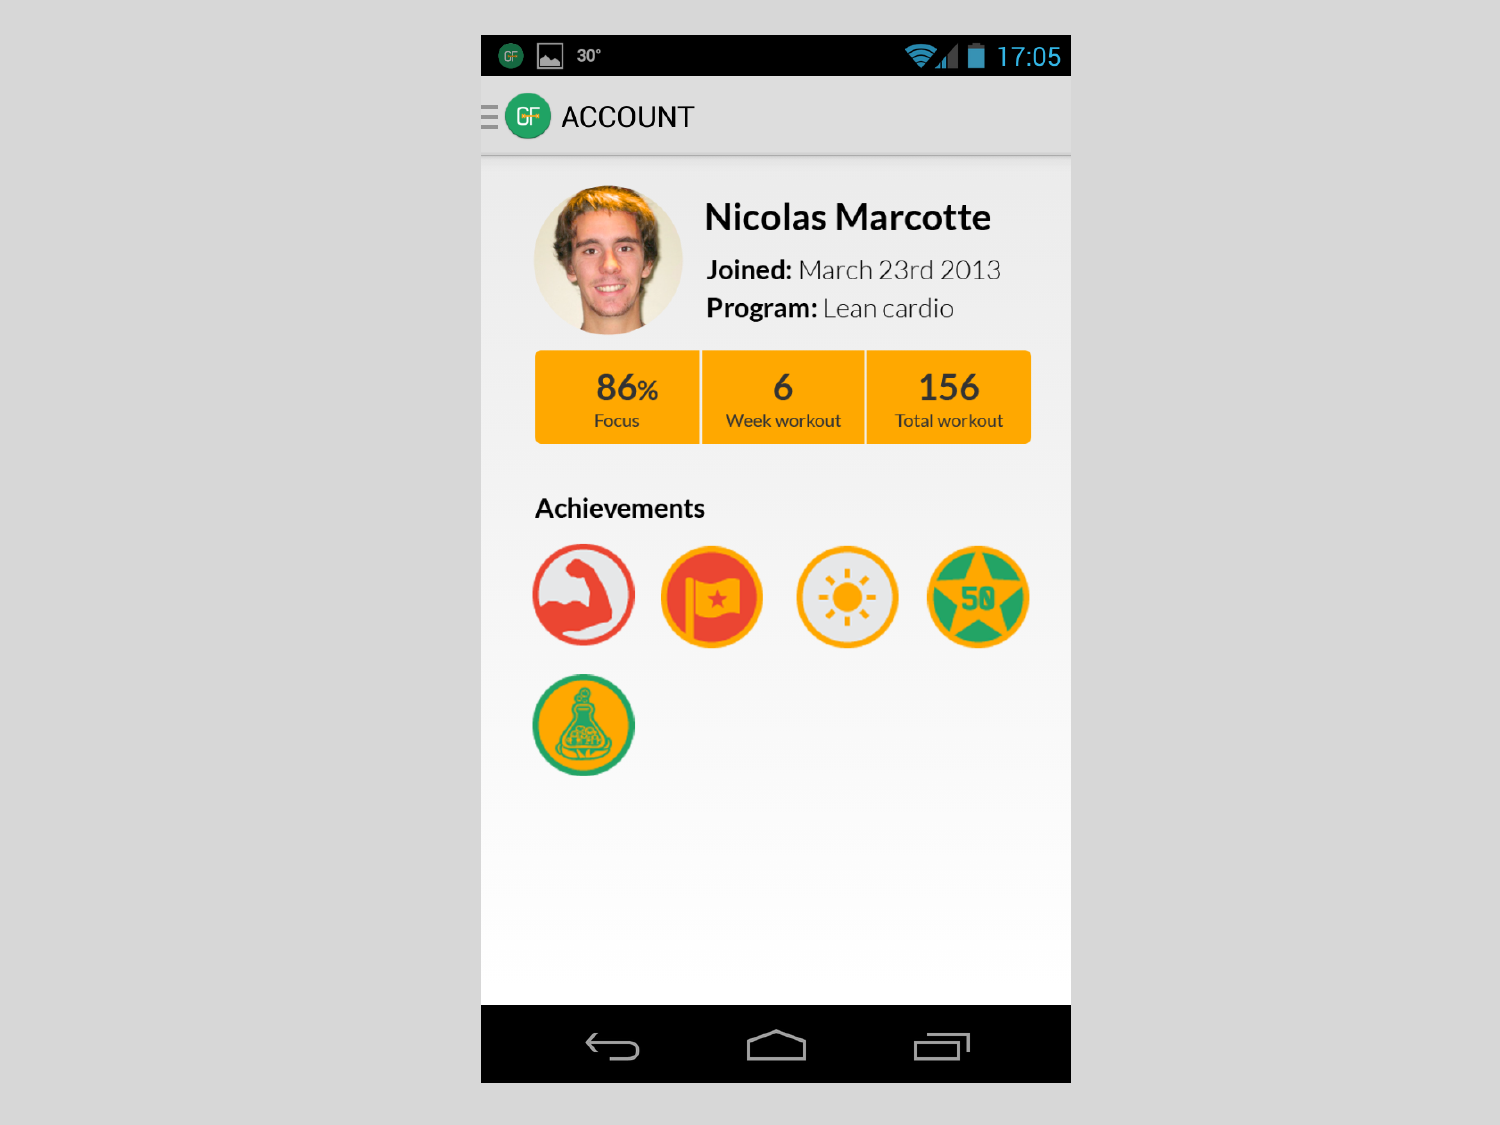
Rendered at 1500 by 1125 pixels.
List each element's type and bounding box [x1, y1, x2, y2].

picture [481, 34, 1071, 1083]
